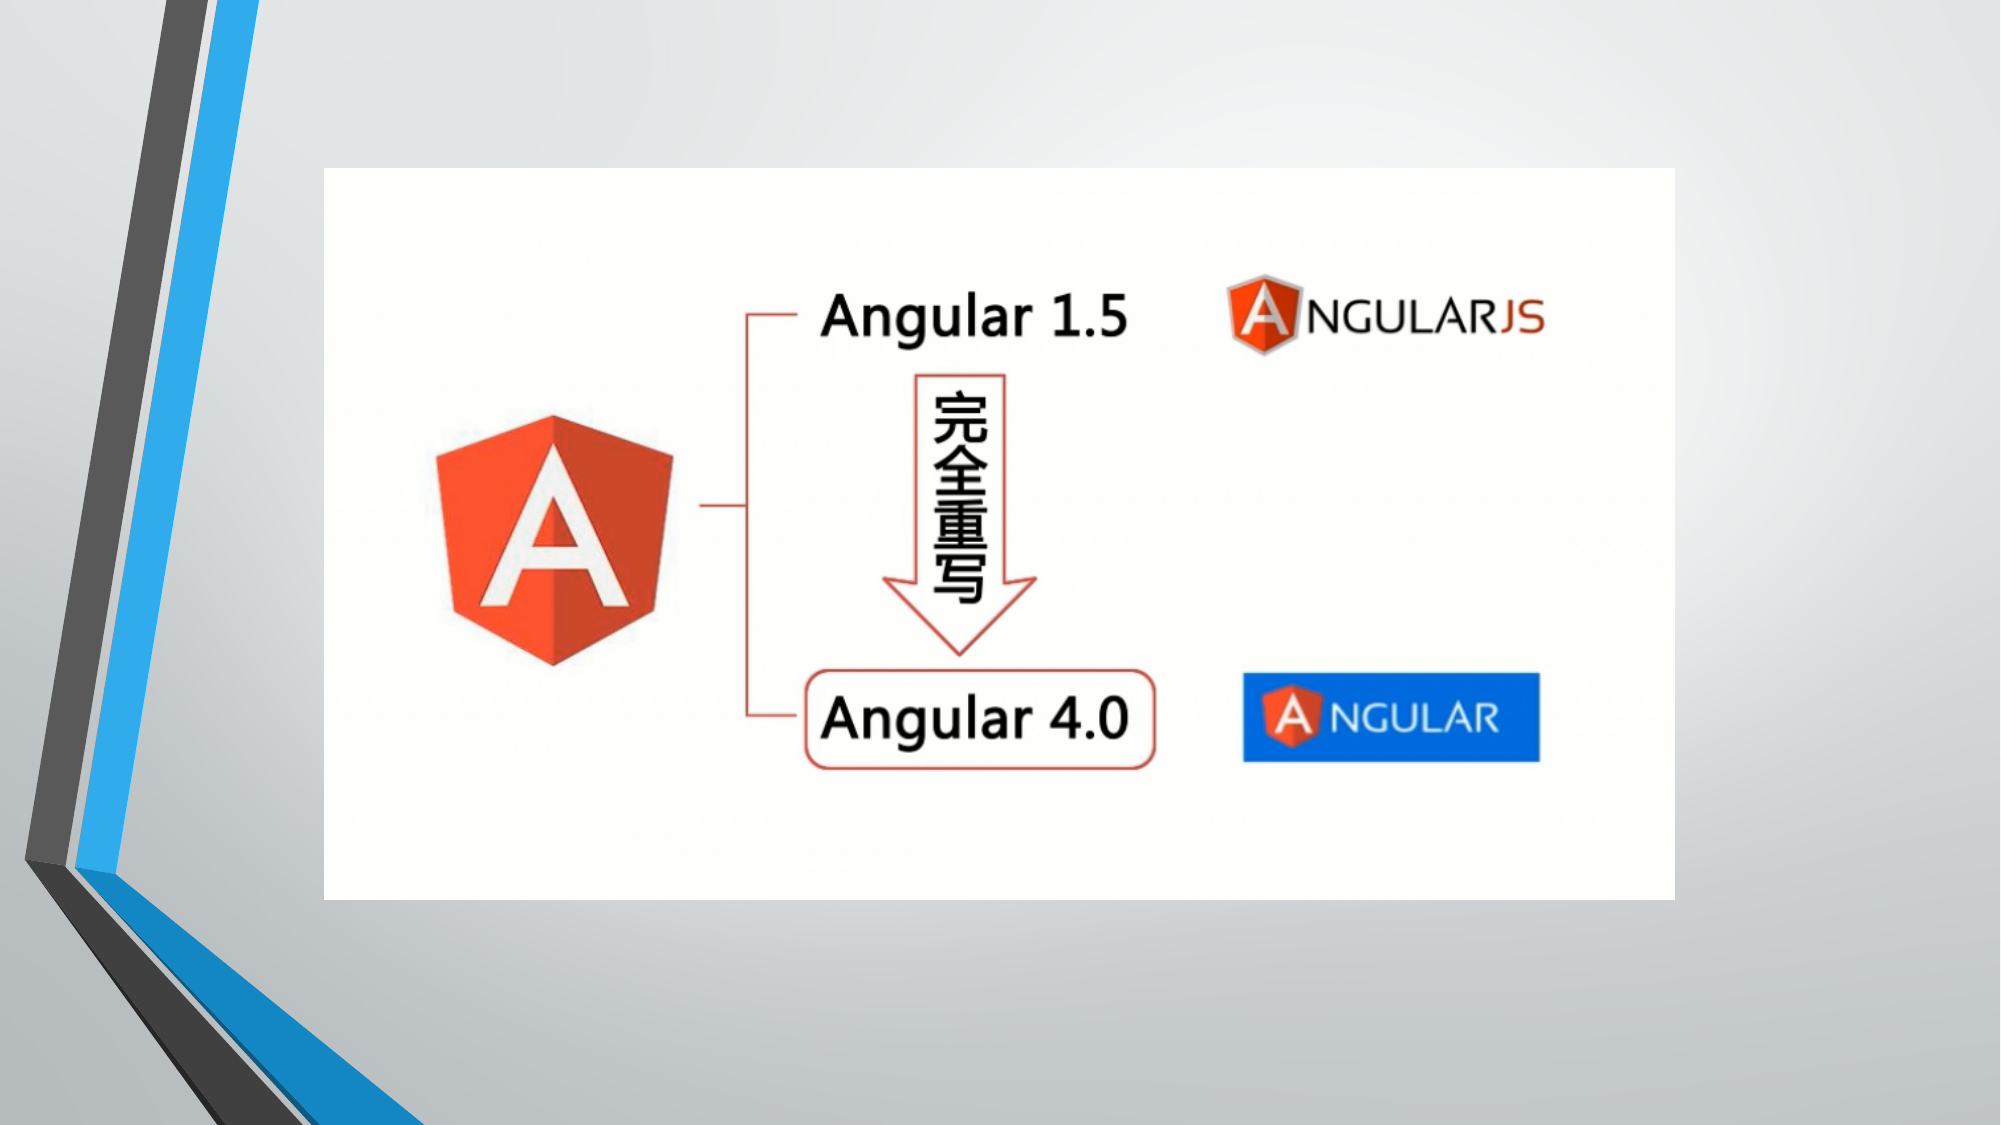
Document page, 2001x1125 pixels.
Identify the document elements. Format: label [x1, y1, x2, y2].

picture [324, 168, 1676, 901]
